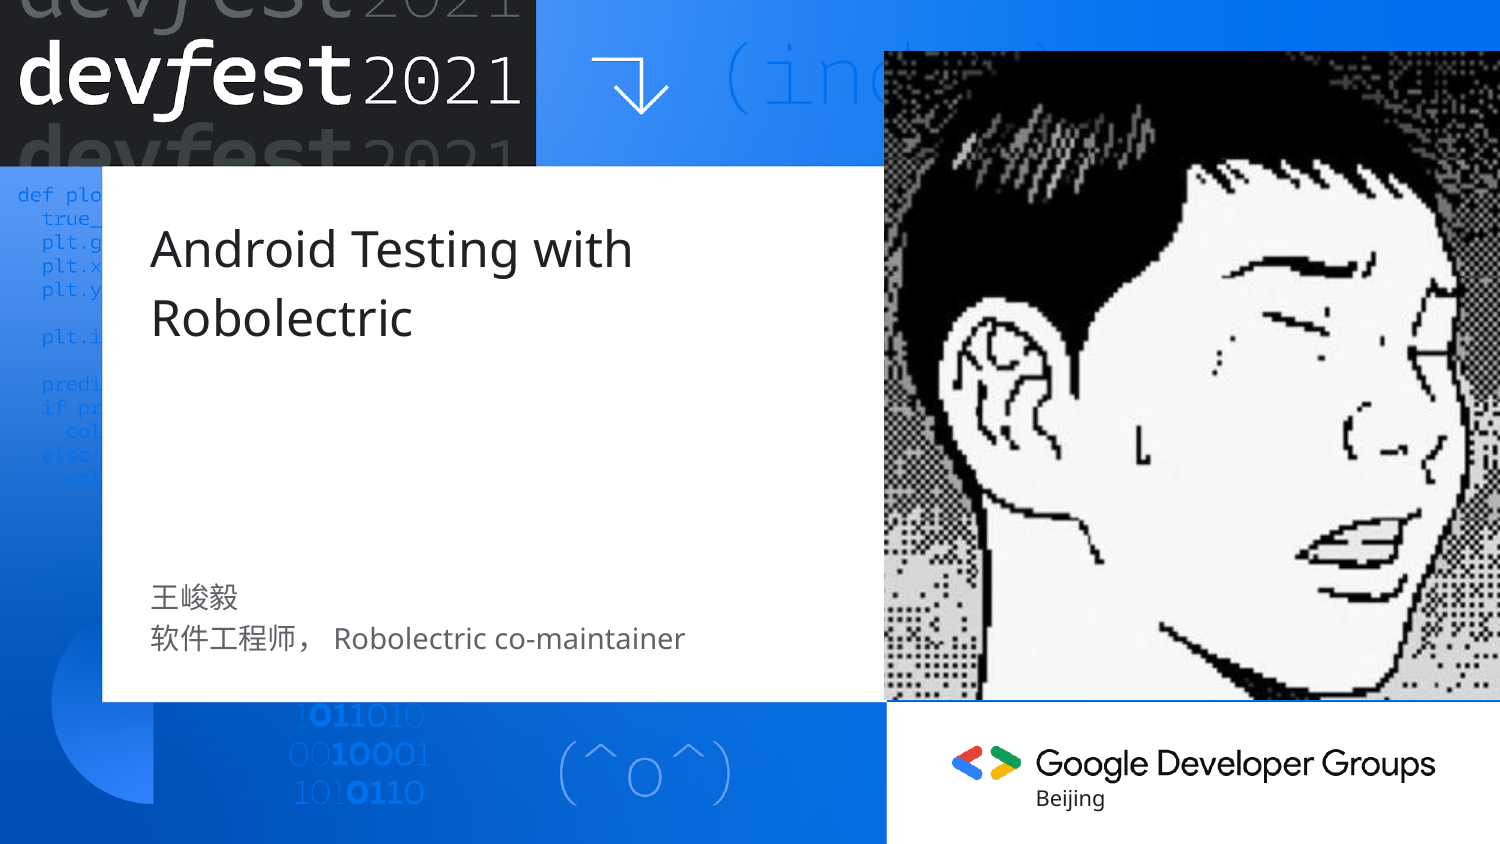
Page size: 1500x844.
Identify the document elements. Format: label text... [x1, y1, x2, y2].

text_box Beijing [1035, 795, 1431, 811]
picture [0, 0, 1500, 844]
subtitle 王峻毅 软件工程师，Robolectric co-maintainer [150, 574, 827, 659]
title Android Testing with Robolectric [150, 208, 827, 465]
